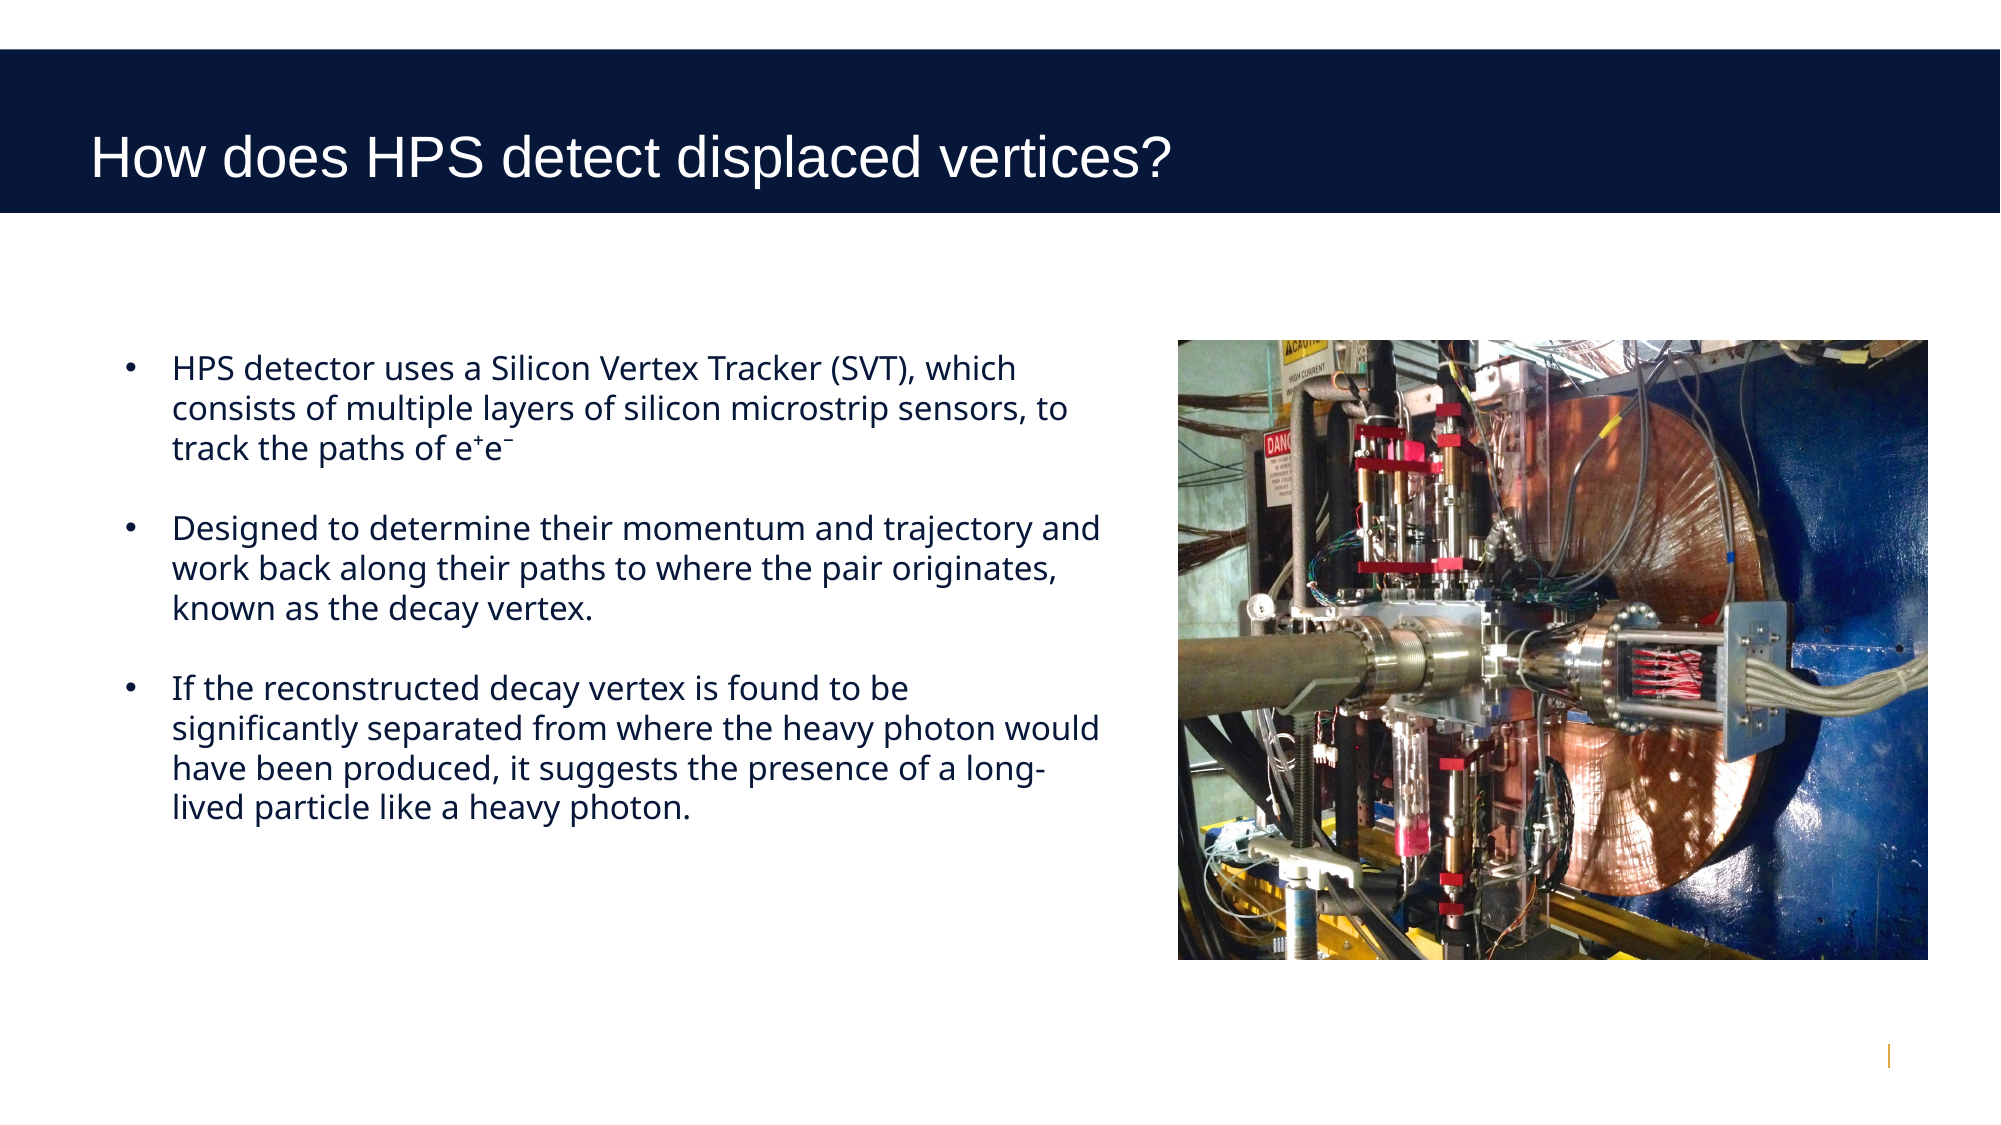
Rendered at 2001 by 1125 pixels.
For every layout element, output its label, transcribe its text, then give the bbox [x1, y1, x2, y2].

text_box HPS detector uses a Silicon Vertex Tracker (SVT), which consists of multiple layers of silicon microstrip sensors, to track the paths of e⁺e⁻ Designed to determine their momentum and trajectory and work back along their paths to where the pair originates, known as the decay vertex. If the reconstructed decay vertex is found to be significantly separated from where the heavy photon would have been produced, it suggests the presence of a long-lived particle like a heavy photon. [109, 340, 1120, 824]
title How does HPS detect displaced vertices? [90, 90, 1910, 191]
picture [1177, 339, 1929, 961]
